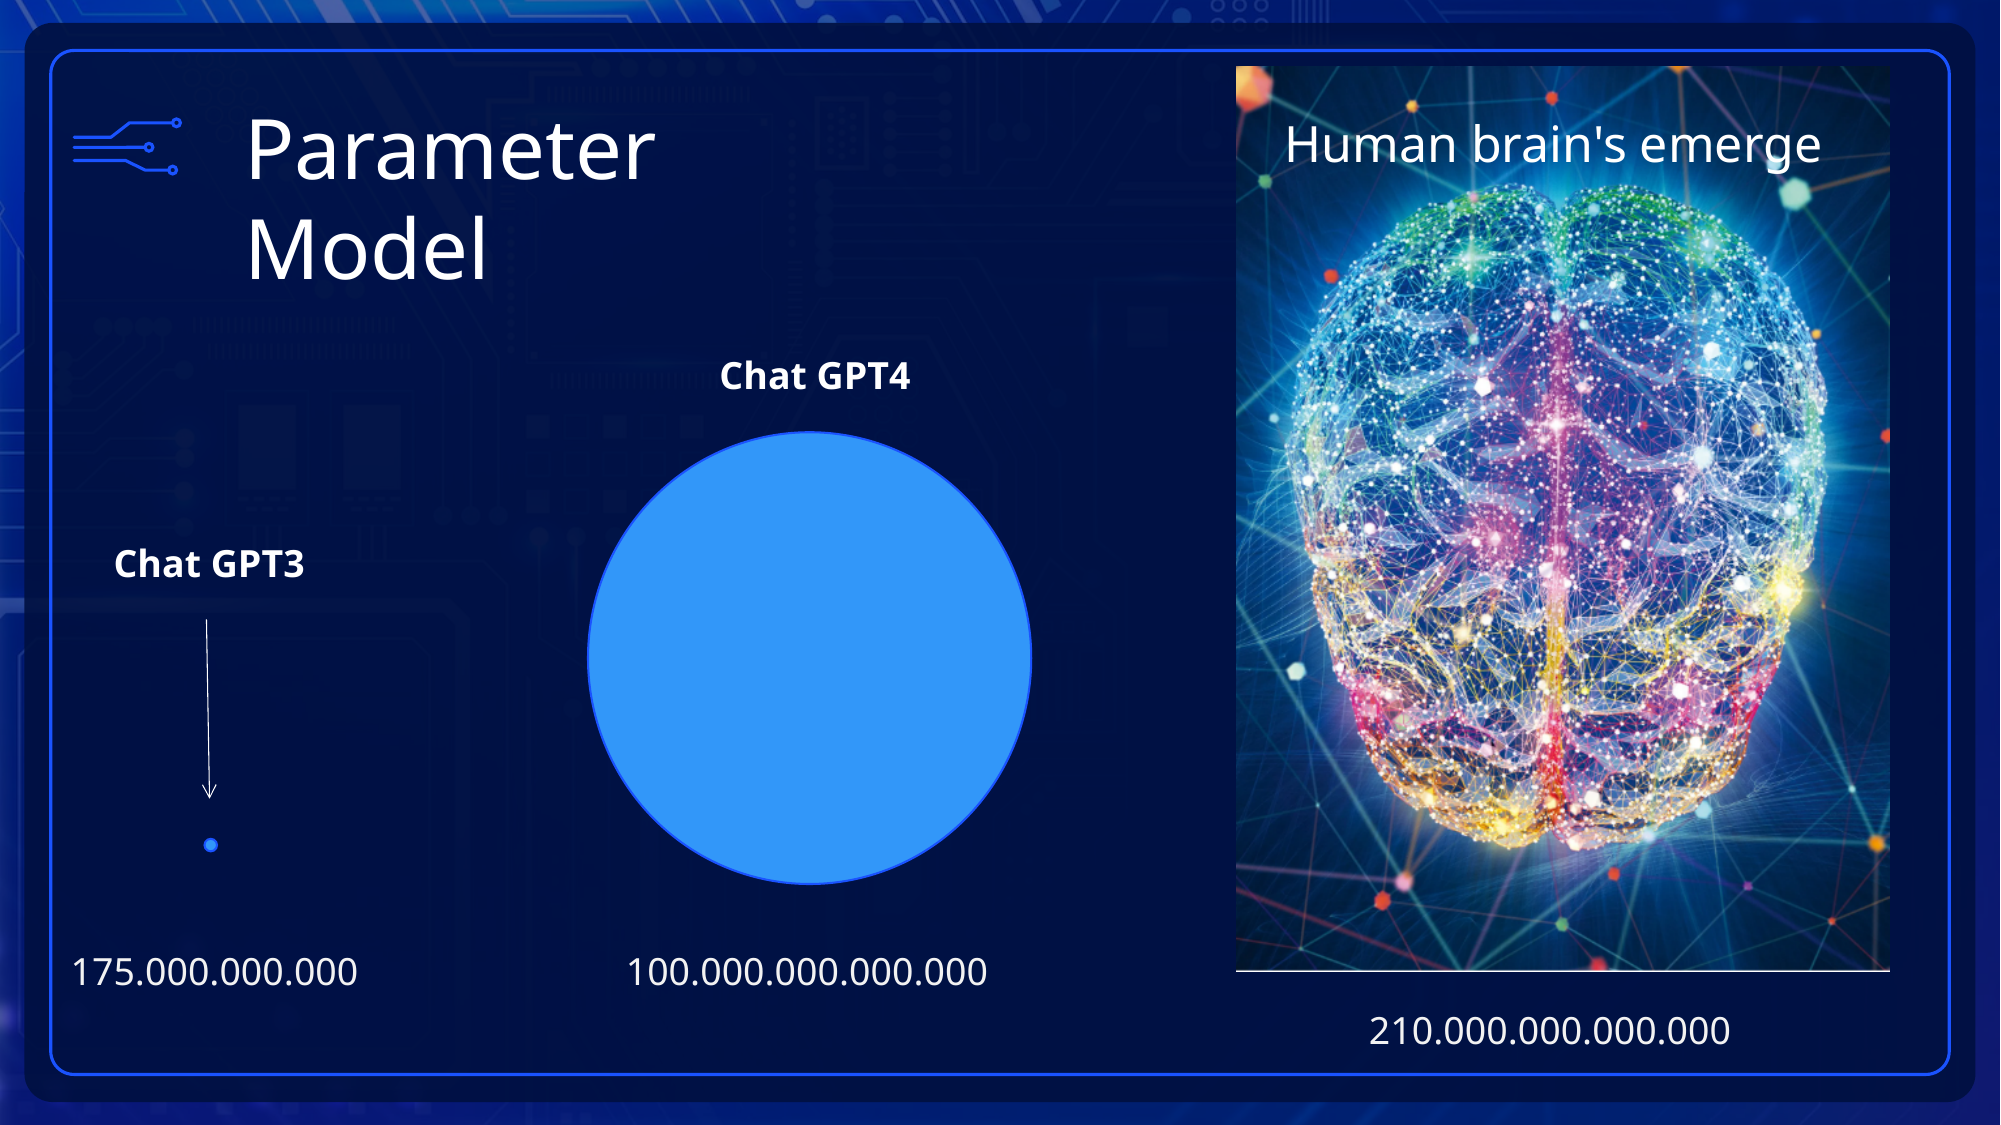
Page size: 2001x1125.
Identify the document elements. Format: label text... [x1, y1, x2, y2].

text_box 100.000.000.000.000 [610, 940, 1051, 1001]
text_box 210.000.000.000.000 [1354, 999, 1794, 1060]
text_box Chat GPT3 [79, 532, 339, 592]
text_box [206, 619, 210, 799]
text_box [74, 118, 181, 174]
picture [1236, 66, 1890, 972]
text_box [586, 431, 1033, 886]
text_box 175.000.000.000 [55, 940, 412, 1001]
picture [1845, 263, 1852, 272]
text_box Chat GPT4 [685, 345, 945, 405]
text_box Parameter Model [229, 88, 901, 404]
text_box Human brain's emerge [1890, 72, 1896, 187]
text_box [203, 837, 219, 853]
